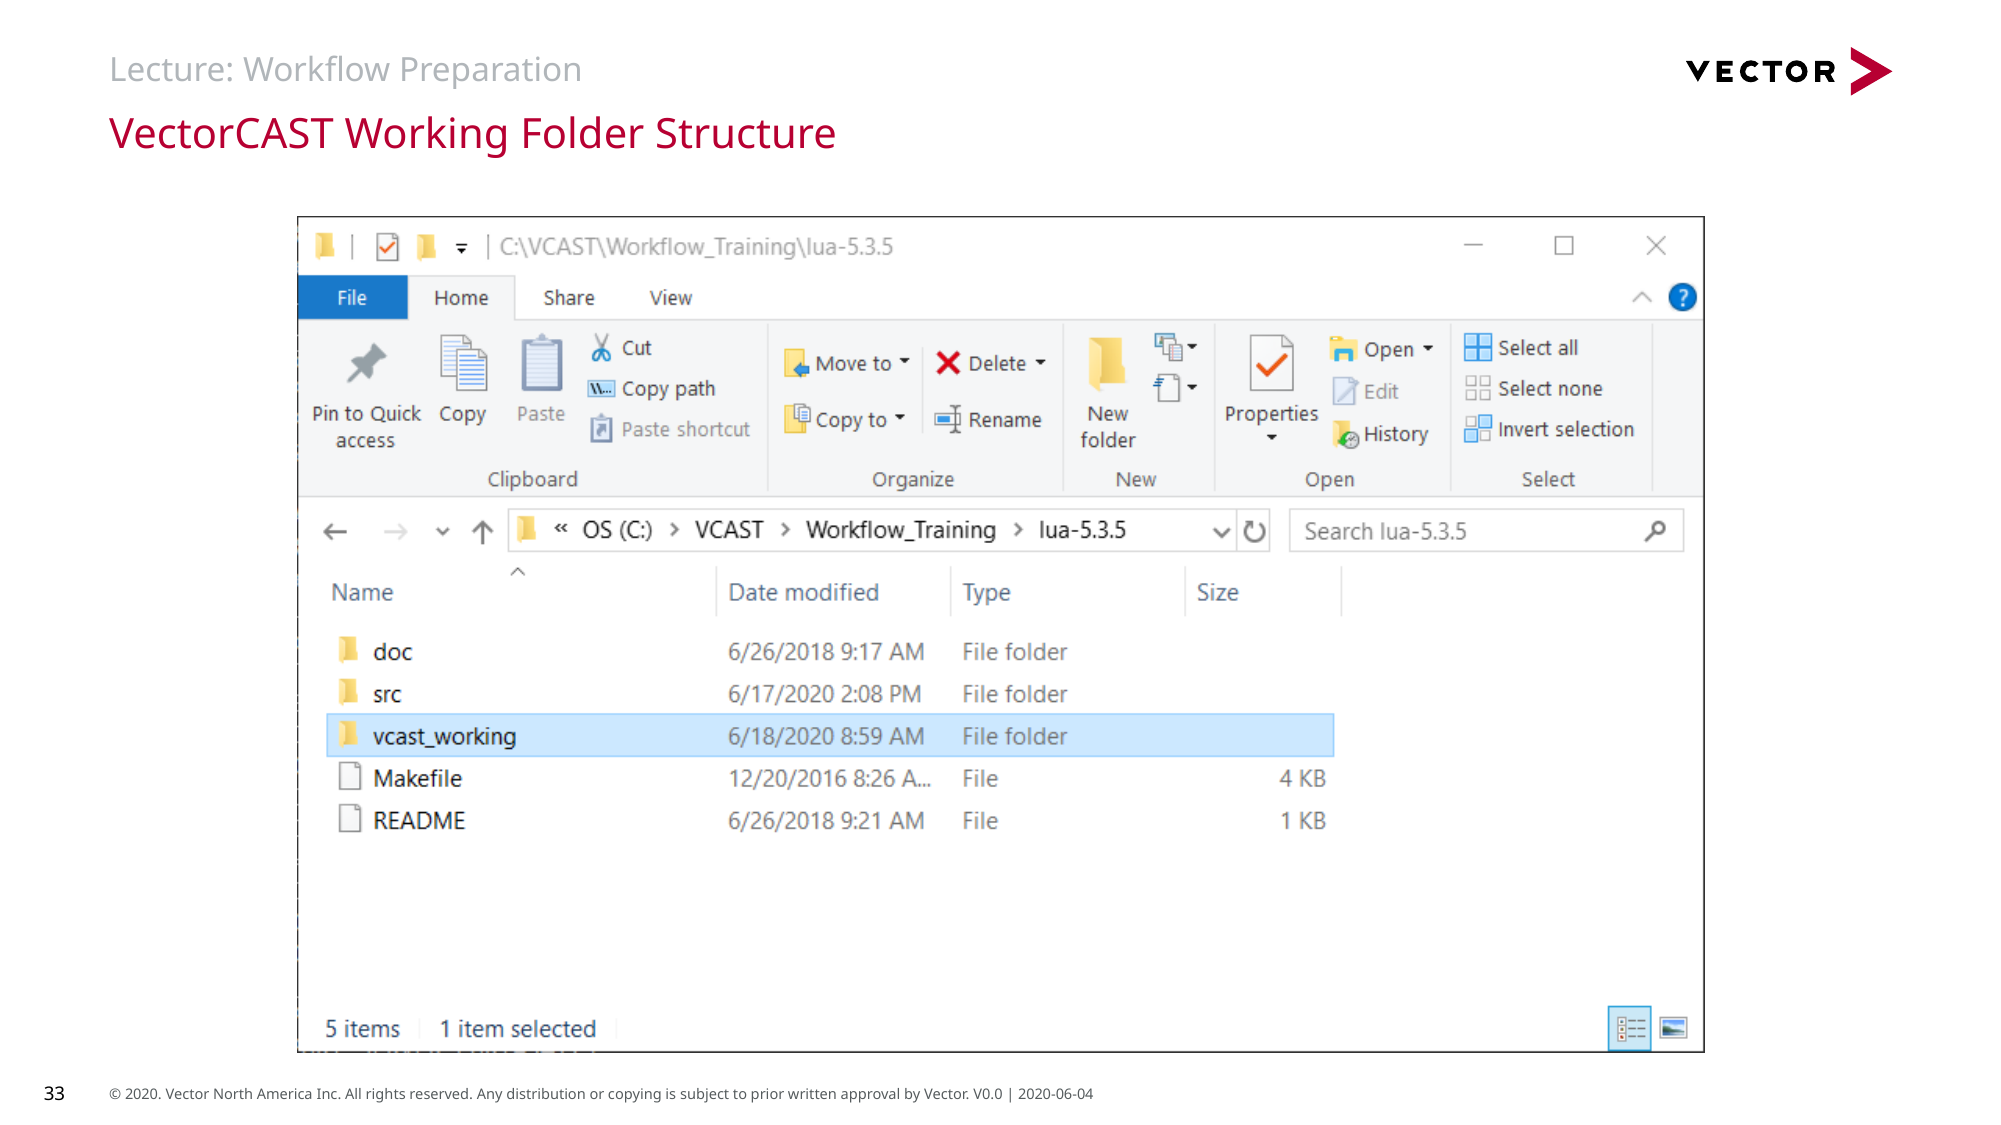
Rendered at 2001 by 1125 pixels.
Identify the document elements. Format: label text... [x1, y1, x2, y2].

list VectorCAST Working Folder Structure [109, 103, 1577, 157]
title Lecture: Workflow Preparation [109, 41, 1577, 89]
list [297, 216, 1705, 1053]
